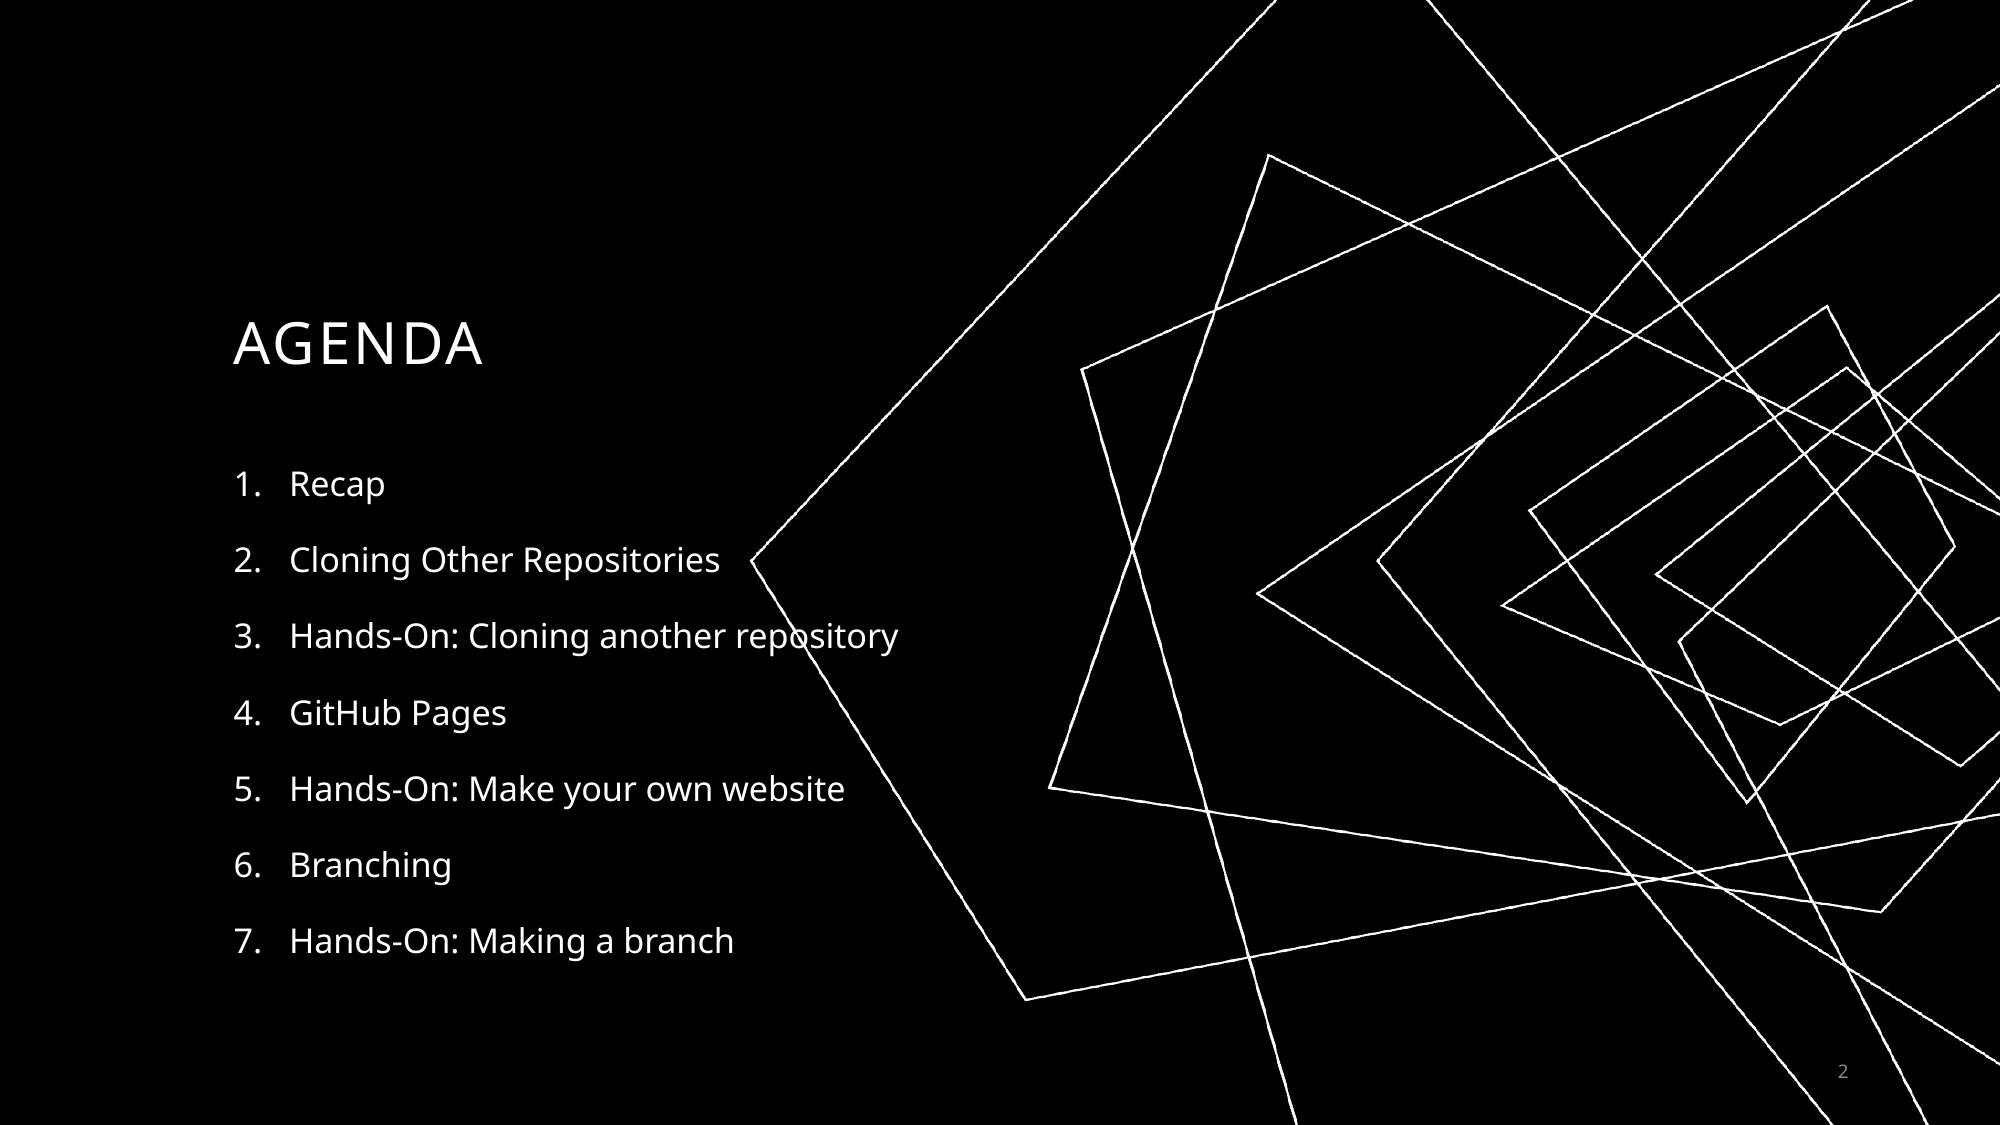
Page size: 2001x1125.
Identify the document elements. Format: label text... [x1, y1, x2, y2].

slide_number 2 [1701, 1042, 1864, 1103]
list Recap Cloning Other Repositories Hands-On: Cloning another repository GitHub Pages Hands-On: Make your own website Branching Hands-On: Making a branch [218, 438, 973, 975]
title AGENDA [218, 167, 694, 385]
picture [693, 0, 2000, 1125]
